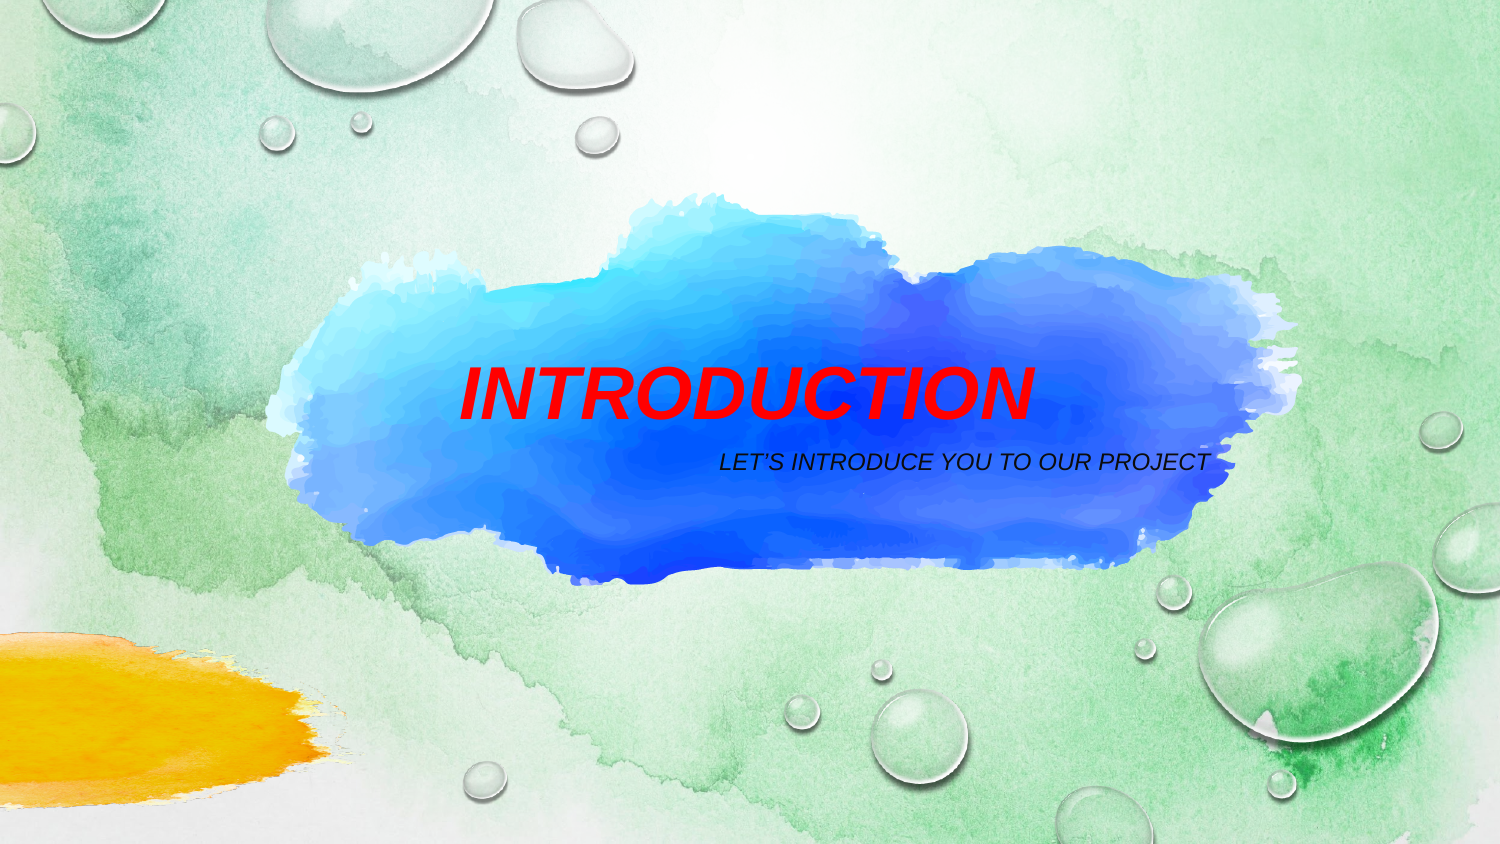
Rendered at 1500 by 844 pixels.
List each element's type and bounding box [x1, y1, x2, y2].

picture [0, 0, 1500, 844]
text_box [766, 111, 1385, 177]
